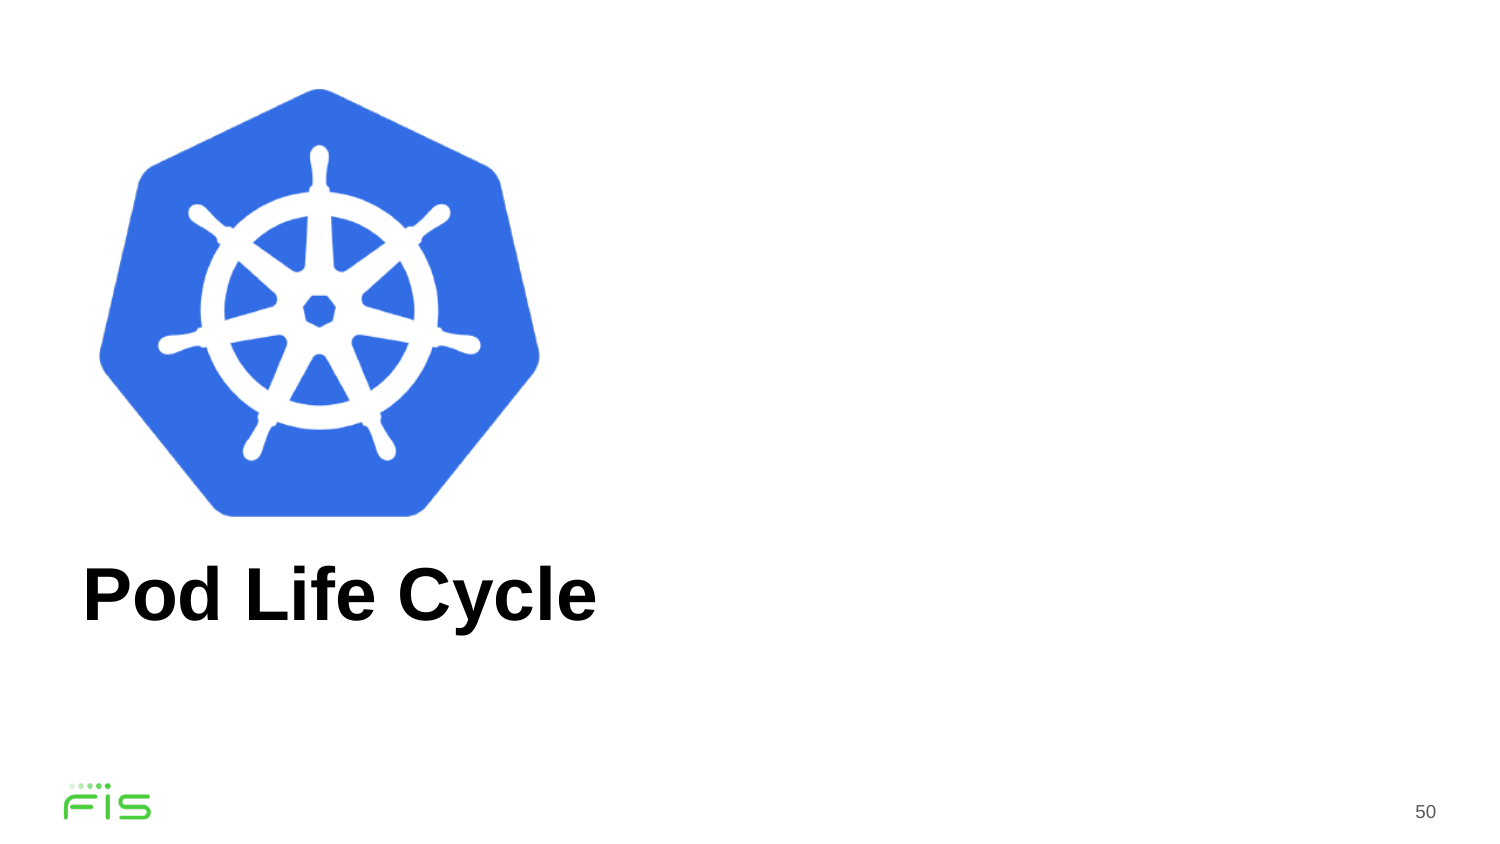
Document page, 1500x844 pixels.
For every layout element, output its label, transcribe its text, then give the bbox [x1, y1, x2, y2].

picture [84, 68, 555, 538]
picture [58, 780, 154, 823]
text_box Pod Life Cycle [67, 537, 898, 643]
slide_number 50 [1359, 800, 1437, 823]
